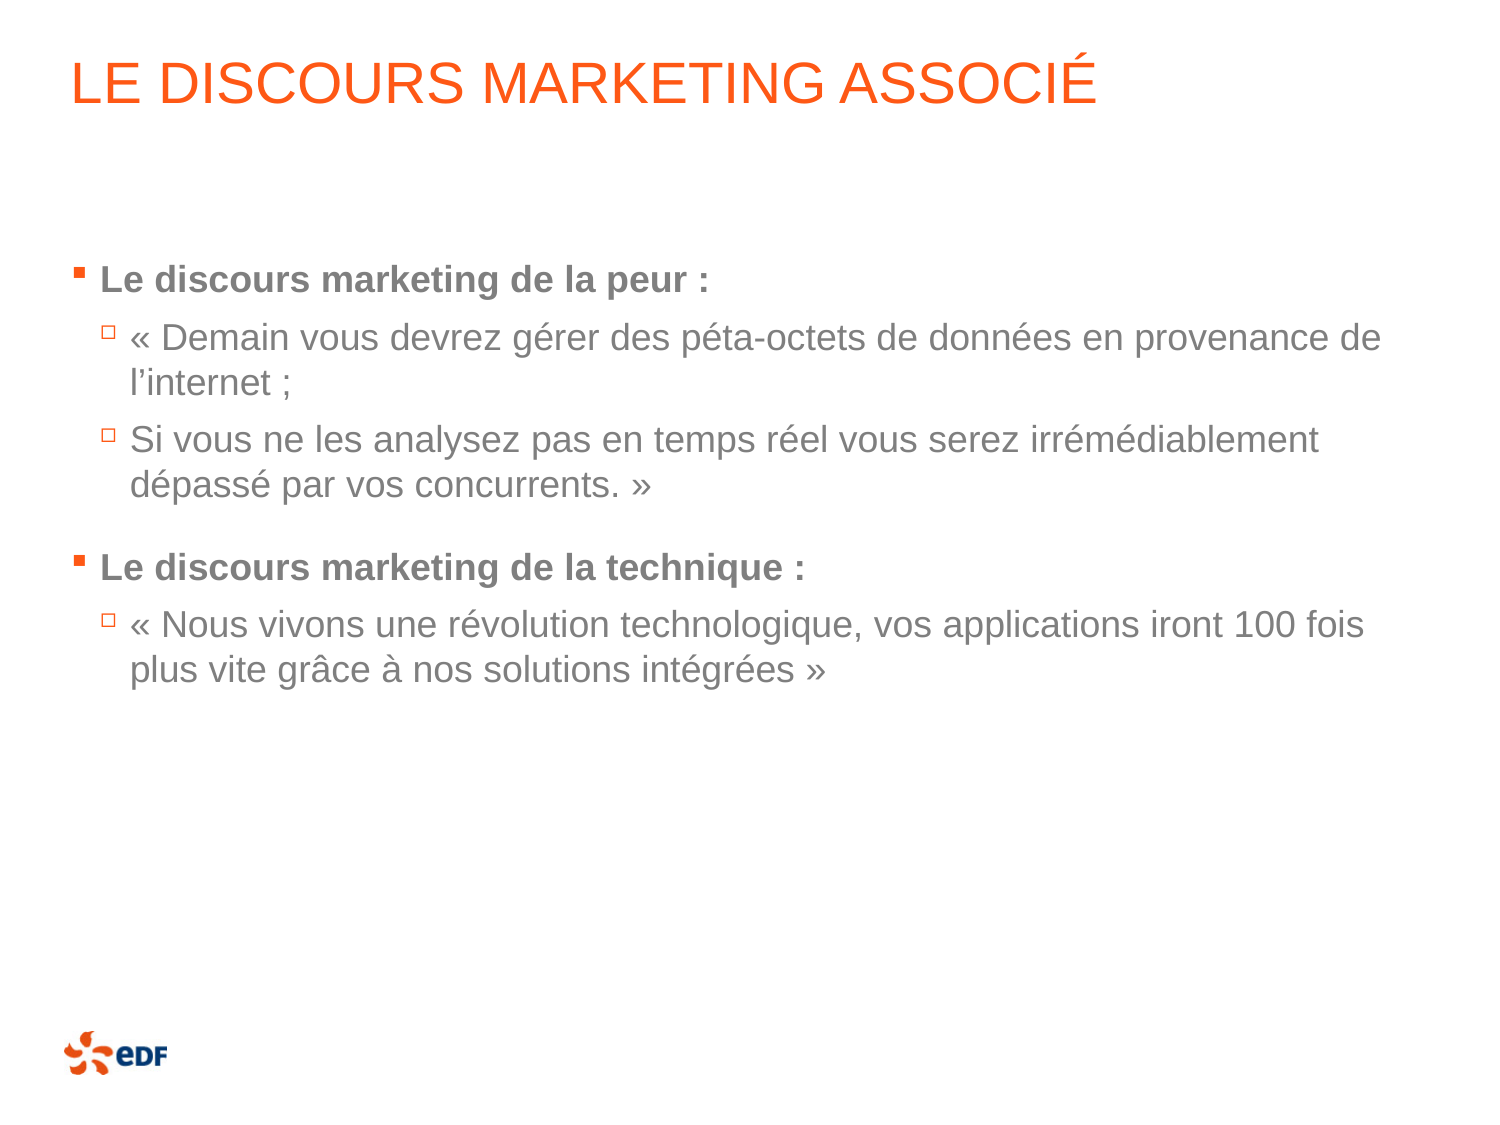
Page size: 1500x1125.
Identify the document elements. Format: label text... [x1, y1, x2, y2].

picture [64, 1031, 167, 1075]
list Le discours marketing de la peur : « Demain vous devrez gérer des péta-octets de données en provenance de l’internet ; Si vous ne les analysez pas en temps réel vous serez irrémédiablement dépassé par vos concurrents. » Le discours marketing de la technique : « Nous vivons une révolution technologique, vos applications iront 100 fois plus vite grâce à nos solutions intégrées » [64, 255, 1436, 941]
title Le discours marketing associé [64, 45, 1483, 185]
